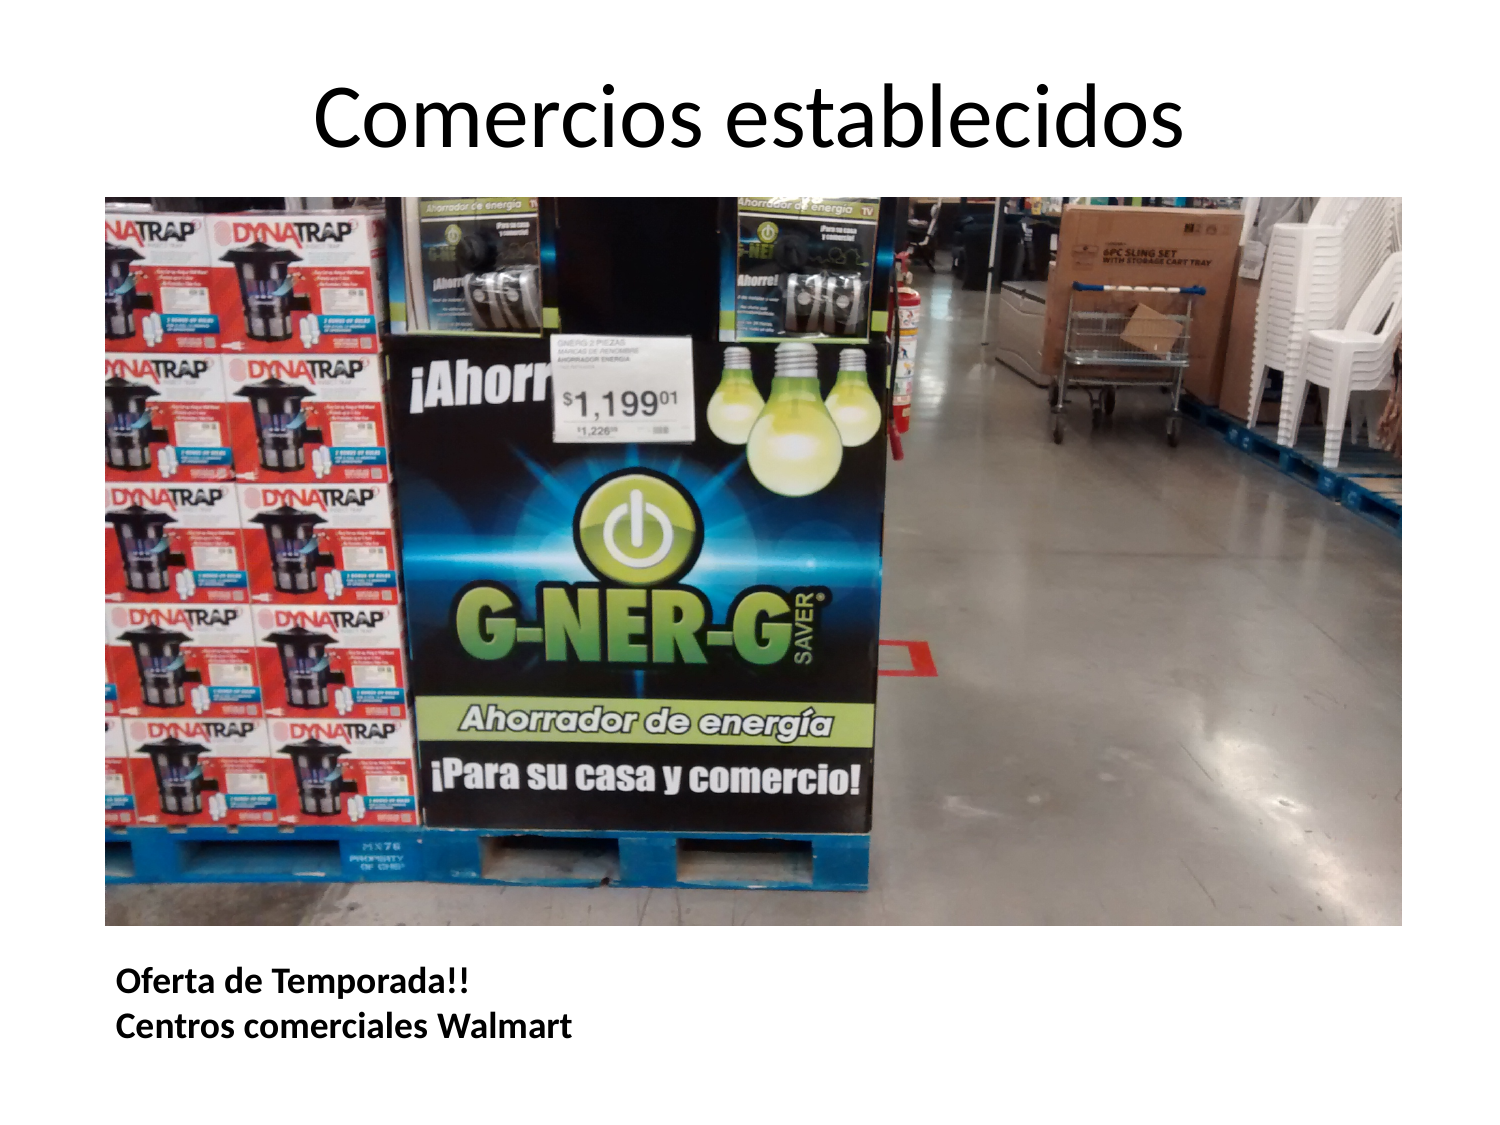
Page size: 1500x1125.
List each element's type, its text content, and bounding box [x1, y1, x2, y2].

text_box Oferta de Temporada!! Centros comerciales Walmart [101, 949, 588, 1054]
picture [105, 197, 1402, 927]
title Comercios establecidos [75, 45, 1425, 176]
